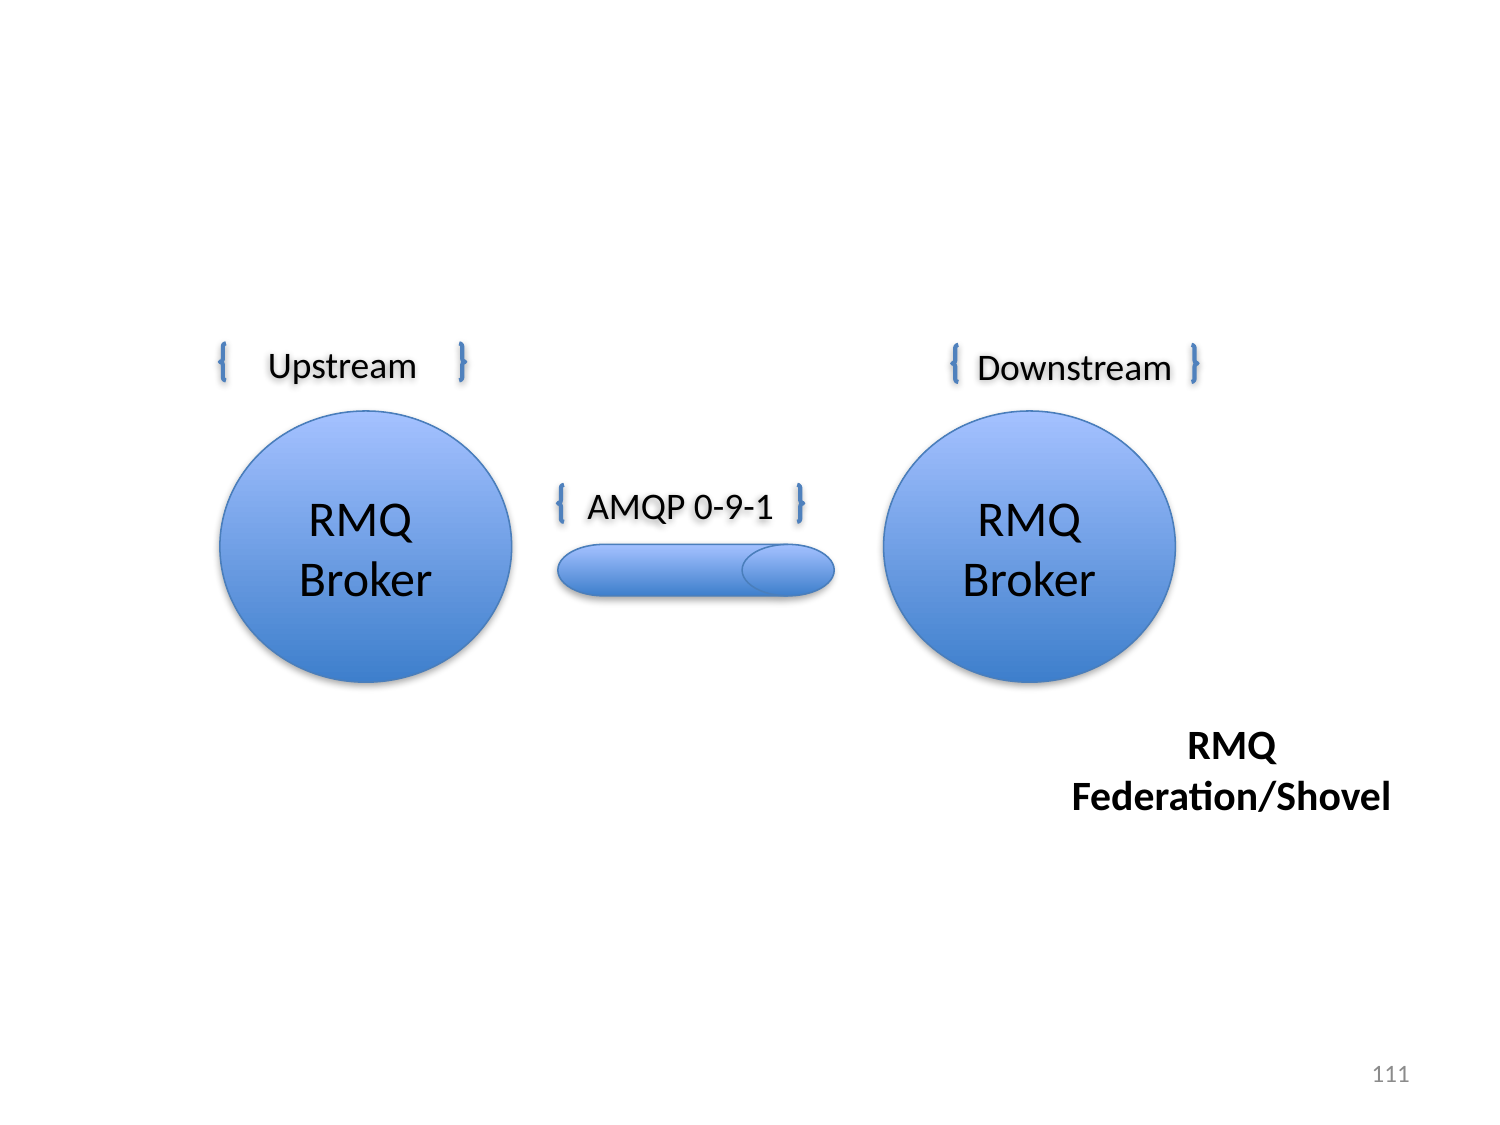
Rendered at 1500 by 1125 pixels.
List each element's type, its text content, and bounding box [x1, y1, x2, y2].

text_box RMQ Federation/Shovel [1052, 711, 1412, 826]
text_box [557, 543, 835, 597]
slide_number 111 [1074, 1042, 1425, 1103]
text_box Downstream [950, 342, 1200, 384]
text_box RMQ Broker [882, 410, 1177, 683]
text_box AMQP 0-9-1 [555, 482, 806, 524]
text_box Upstream [217, 341, 468, 383]
text_box RMQ Broker [219, 410, 513, 683]
